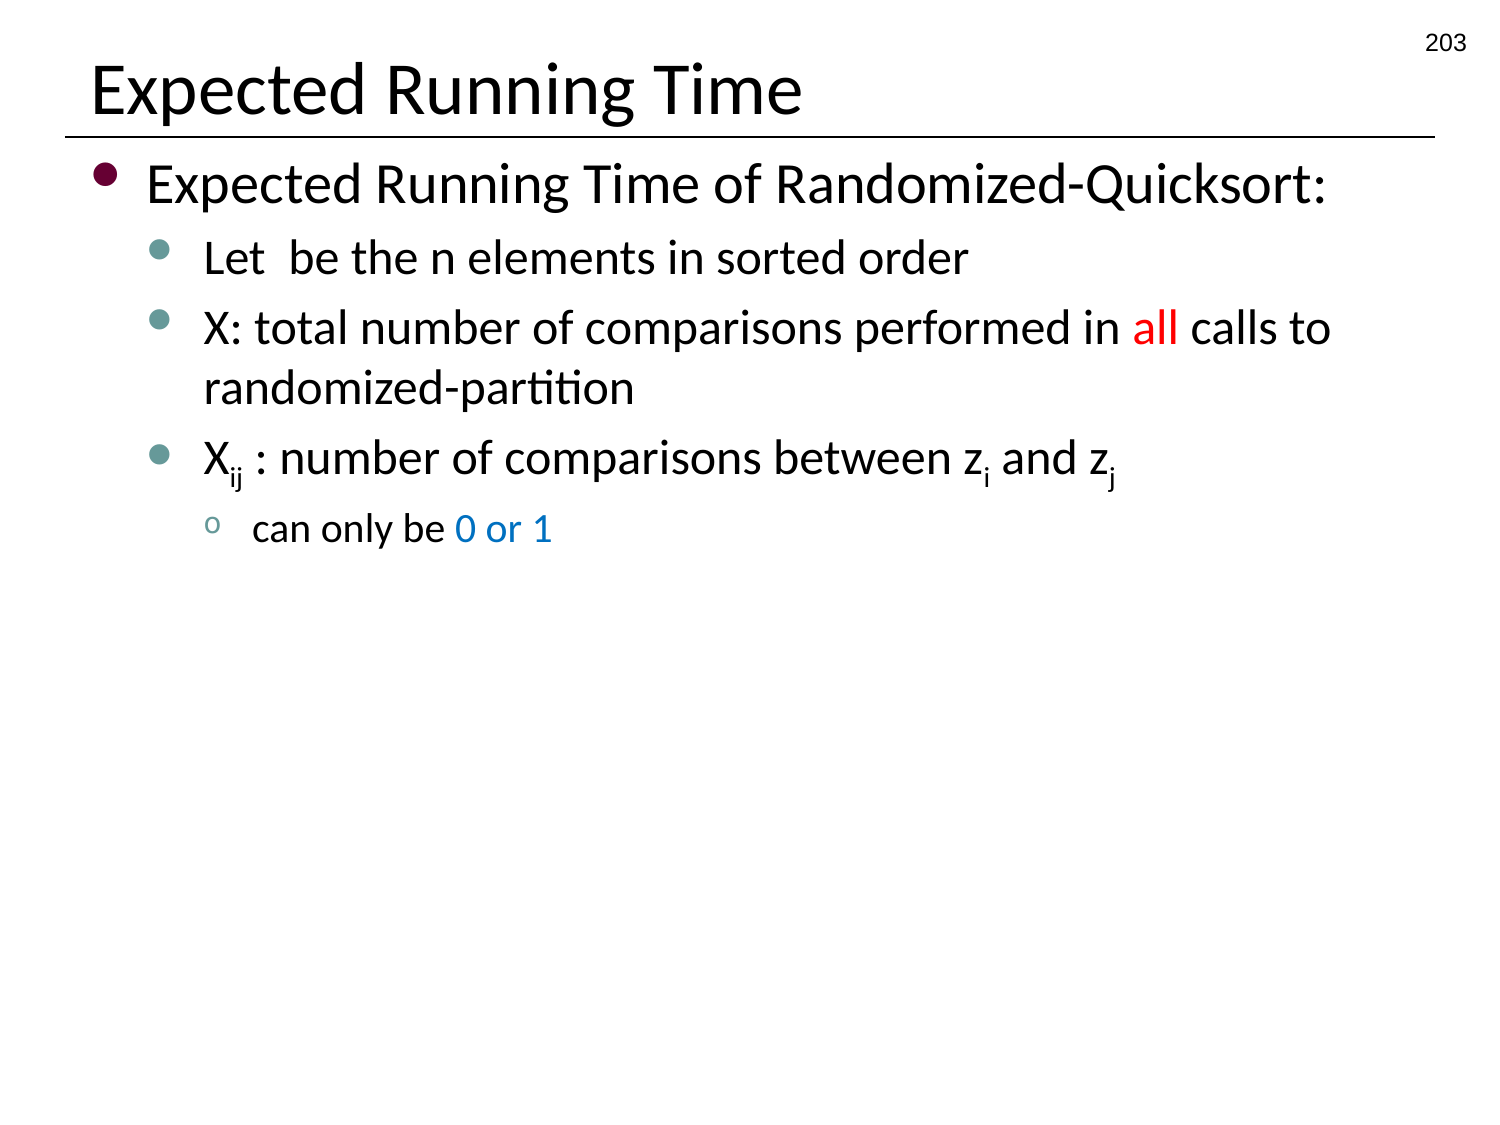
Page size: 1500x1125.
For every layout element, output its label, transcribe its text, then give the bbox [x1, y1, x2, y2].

title Expected Running Time [75, 20, 1425, 138]
slide_number 203 [1131, 18, 1483, 62]
